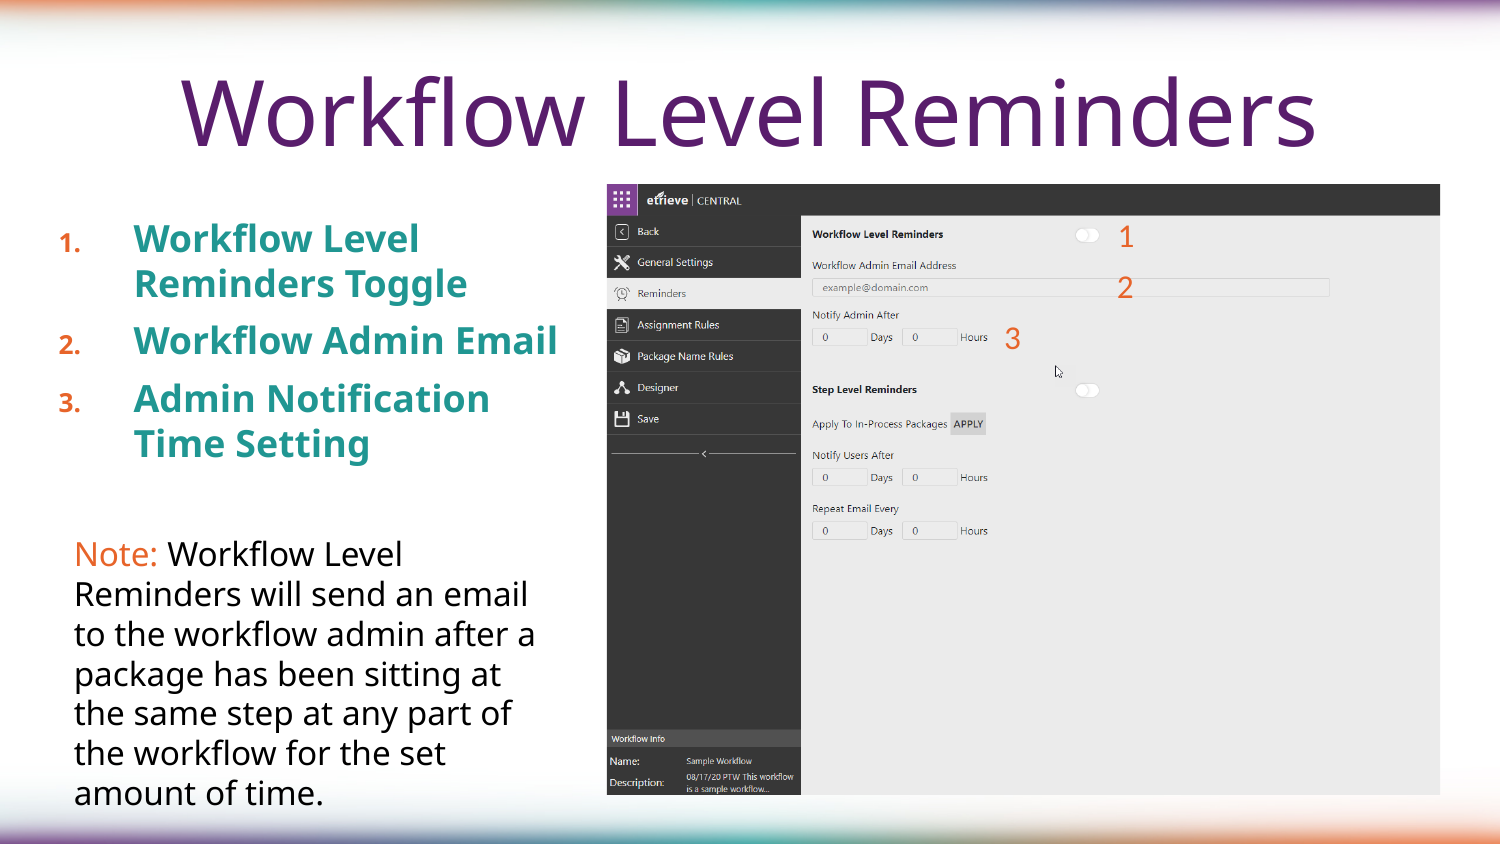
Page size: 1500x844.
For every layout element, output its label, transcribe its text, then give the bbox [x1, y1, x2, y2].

text_box Workflow Level Reminders [59, 47, 1441, 219]
text_box Note: Workflow Level Reminders will send an email to the workflow admin after a package has been sitting at the same step at any part of the workflow for the set amount of time. [59, 525, 560, 820]
text_box Workflow Level Reminders Toggle Workflow Admin Email Admin Notification Time Setting [43, 207, 582, 472]
picture [0, 0, 1500, 844]
